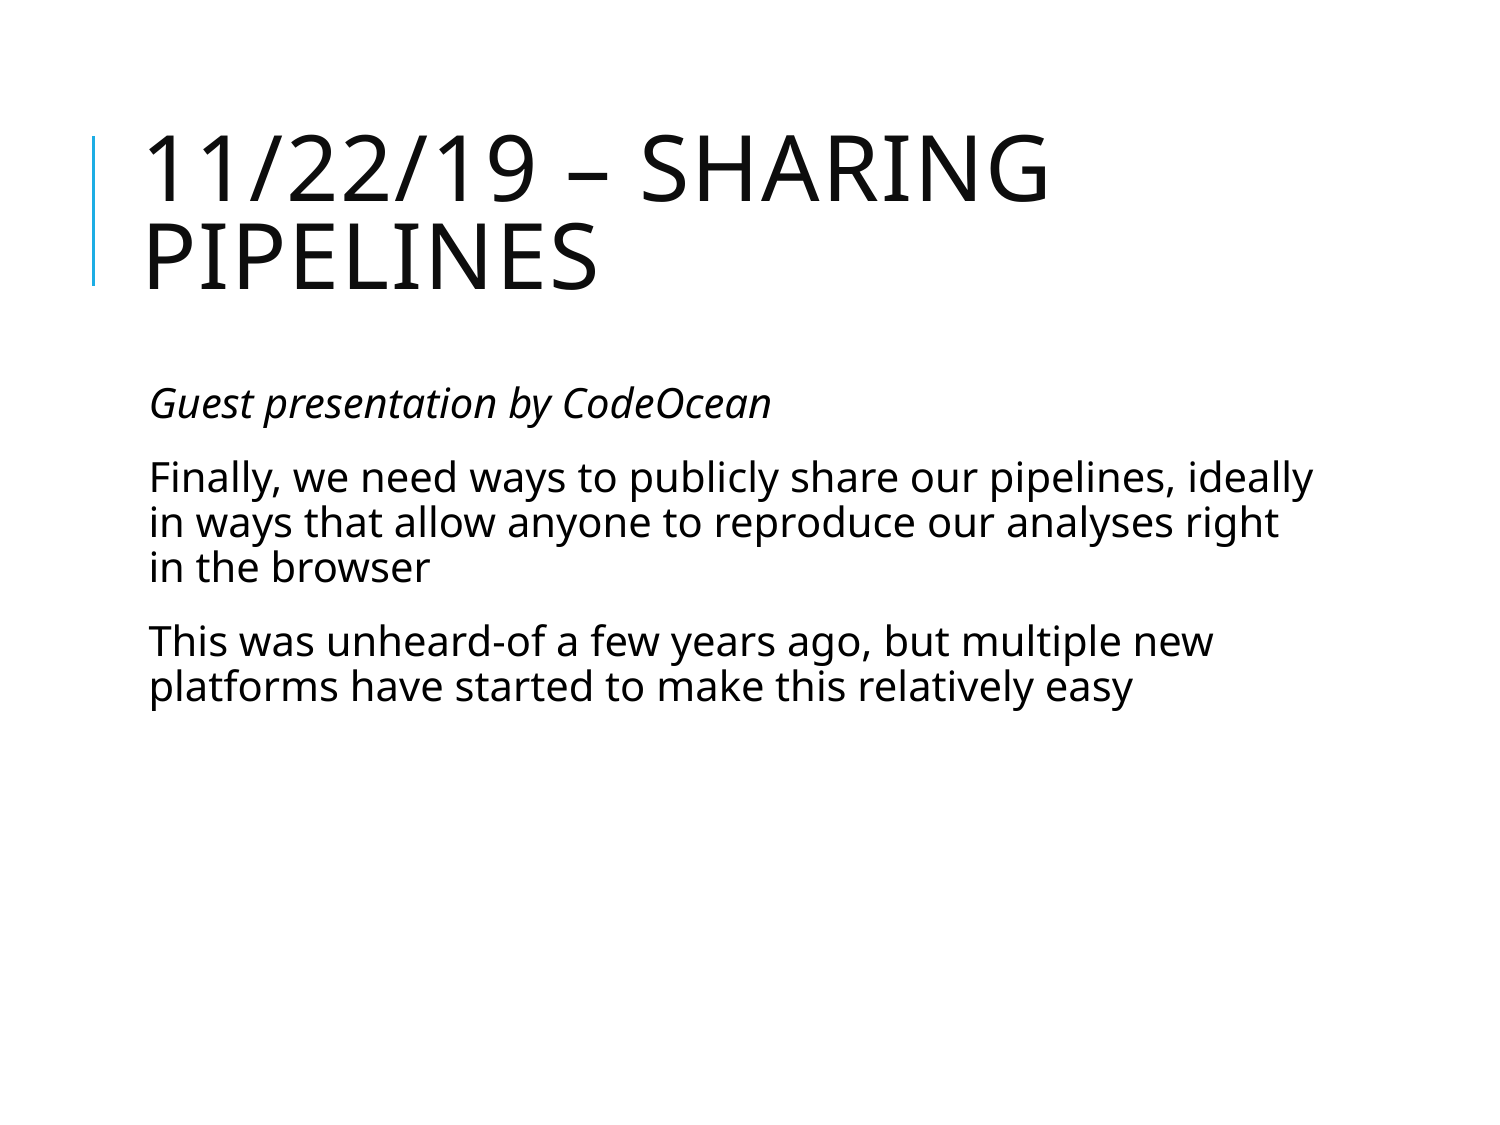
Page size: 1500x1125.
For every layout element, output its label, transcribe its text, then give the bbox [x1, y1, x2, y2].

title 11/22/19 – Sharing Pipelines [126, 96, 1455, 342]
list Guest presentation by CodeOcean Finally, we need ways to publicly share our pipelines, ideally in ways that allow anyone to reproduce our analyses right in the browser This was unheard-of a few years ago, but multiple new platforms have started to make this relatively easy [126, 375, 1322, 1035]
